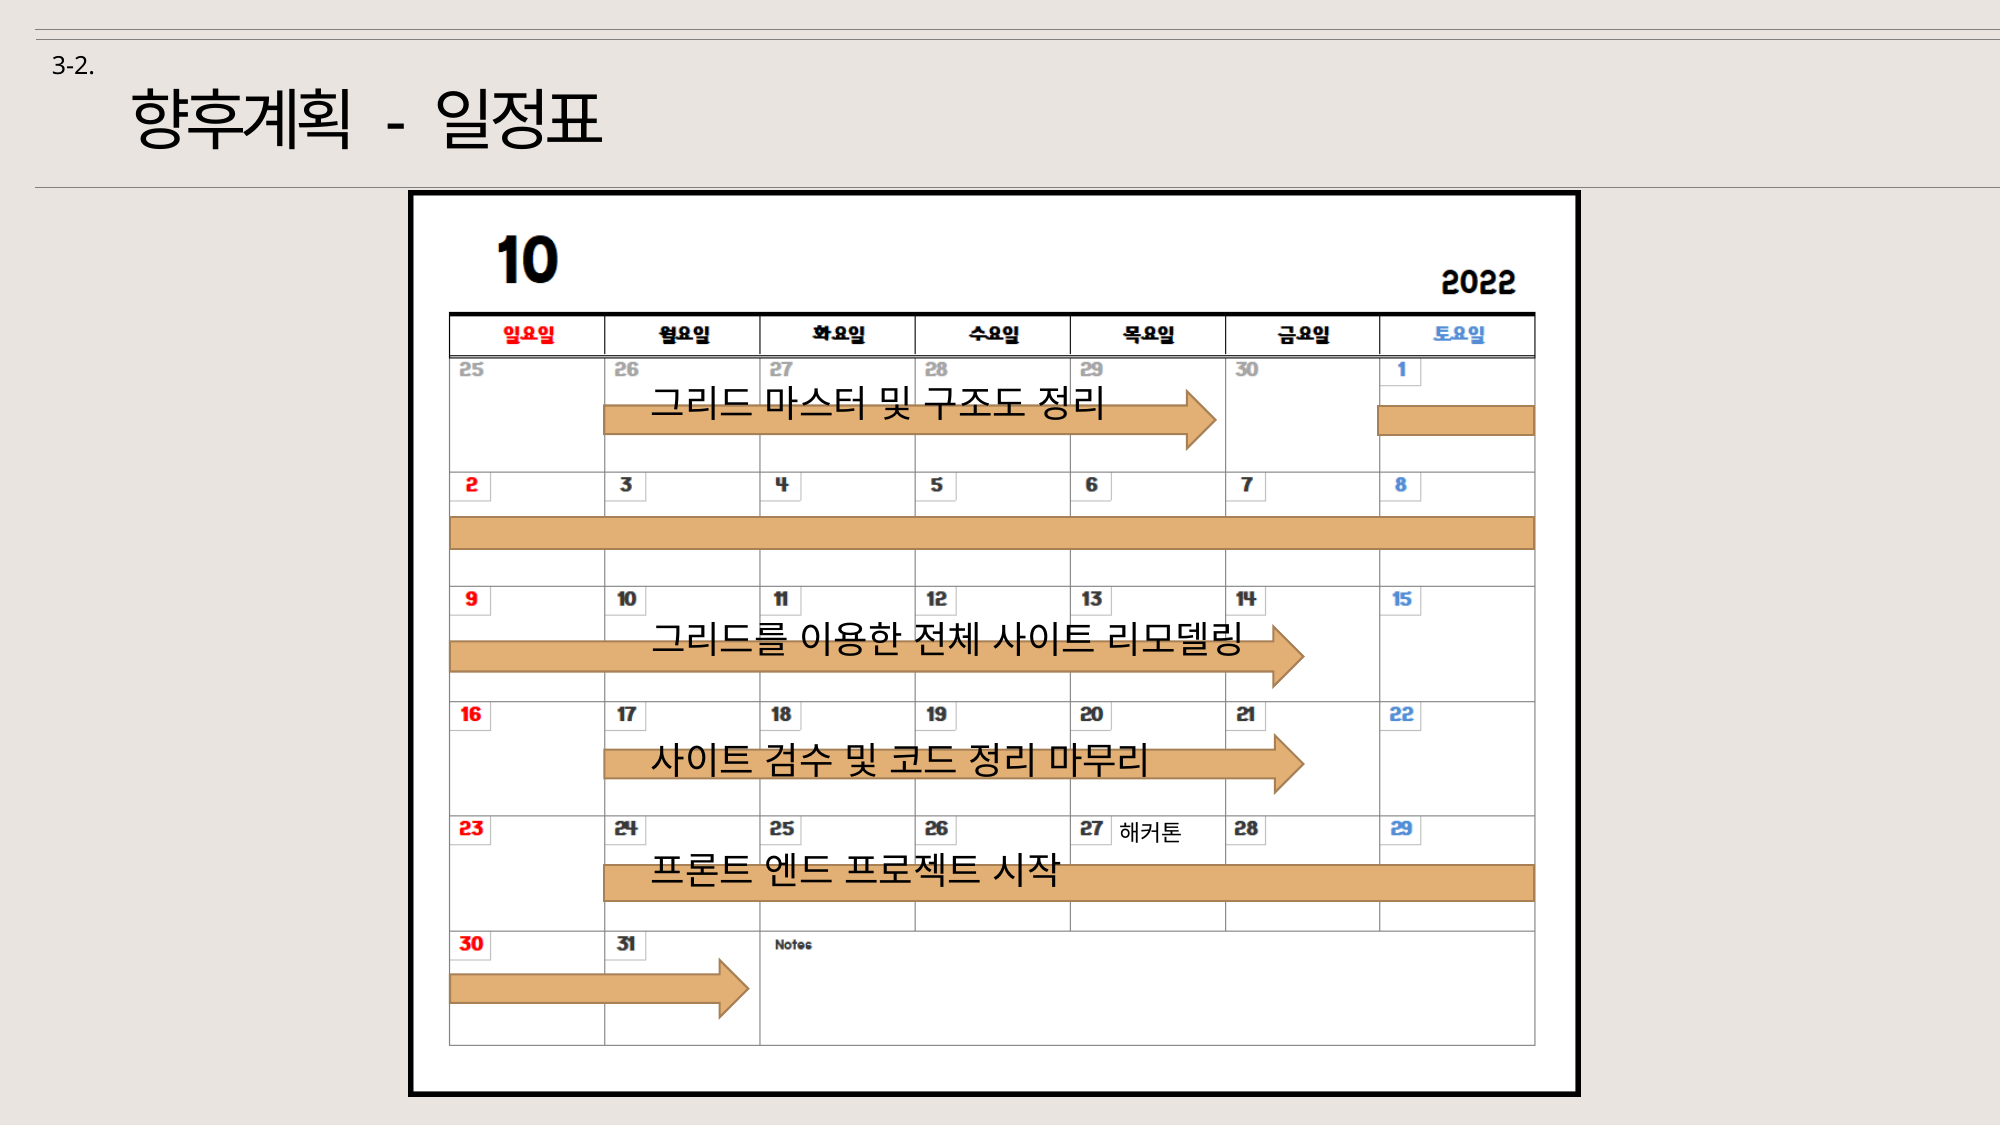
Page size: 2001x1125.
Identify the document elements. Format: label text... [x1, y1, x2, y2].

picture [408, 190, 1581, 1097]
text_box 향후계획 - 일정표 [115, 70, 621, 166]
text_box 3-2. [37, 42, 111, 87]
